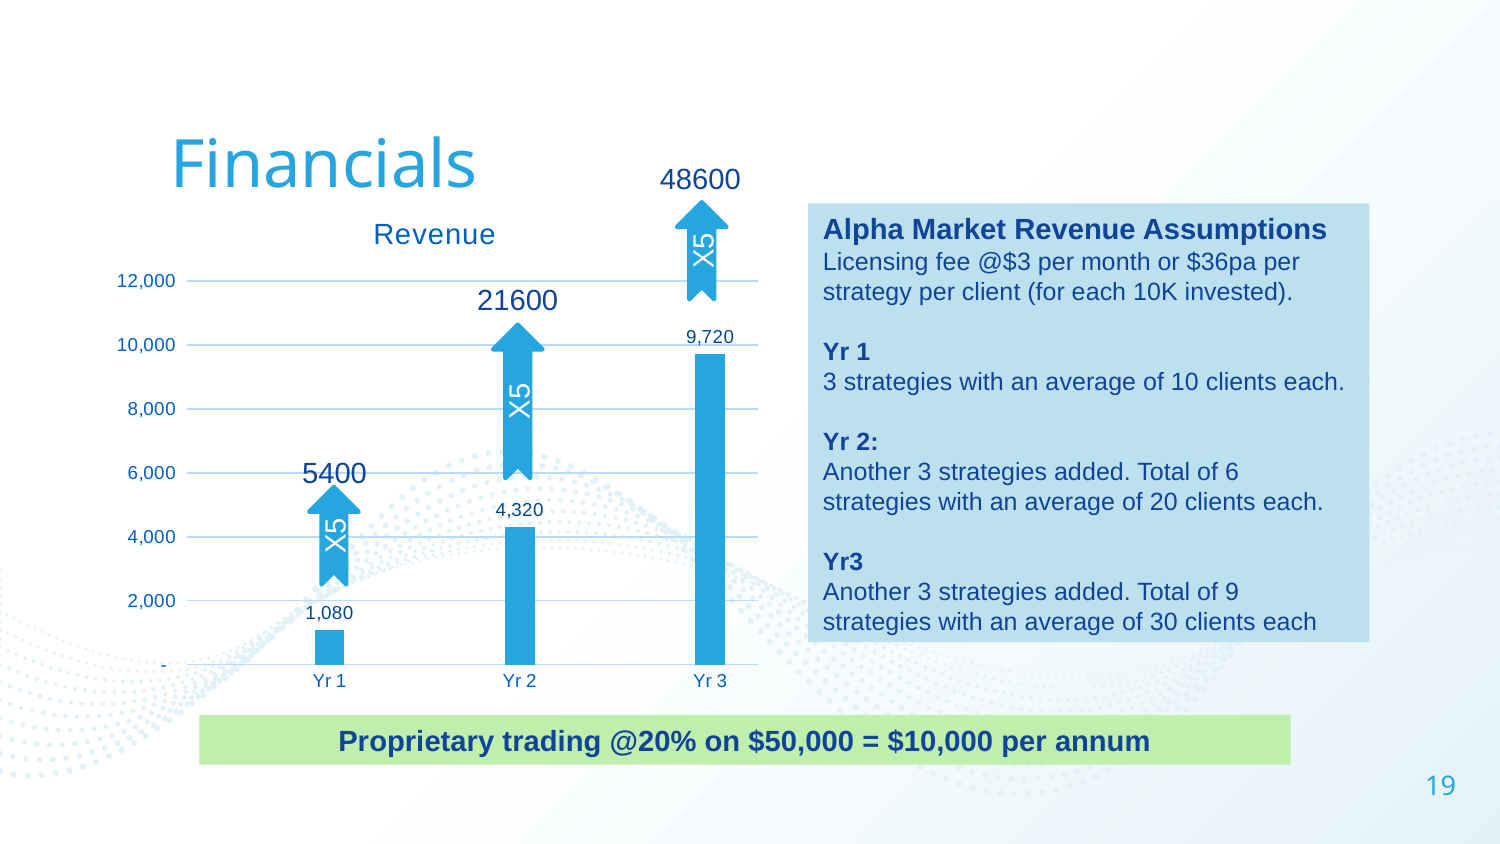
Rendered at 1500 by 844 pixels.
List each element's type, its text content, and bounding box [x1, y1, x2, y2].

slide_number 19 [1366, 754, 1457, 819]
chart [98, 191, 772, 703]
text_box 48600 [645, 152, 757, 189]
title Financials [170, 137, 1330, 203]
text_box Proprietary trading @20% on $50,000 = $10,000 per annum [199, 714, 1291, 765]
text_box Alpha Market Revenue Assumptions Licensing fee @$3 per month or $36pa per strategy per client (for each 10K invested). Yr 1 3 strategies with an average of 10 clients each. Yr 2: Another 3 strategies added. Total of 6 strategies with an average of 20 clients each. Yr3 Another 3 strategies added. Total of 9 strategies with an average of 30 clients each [808, 203, 1370, 643]
